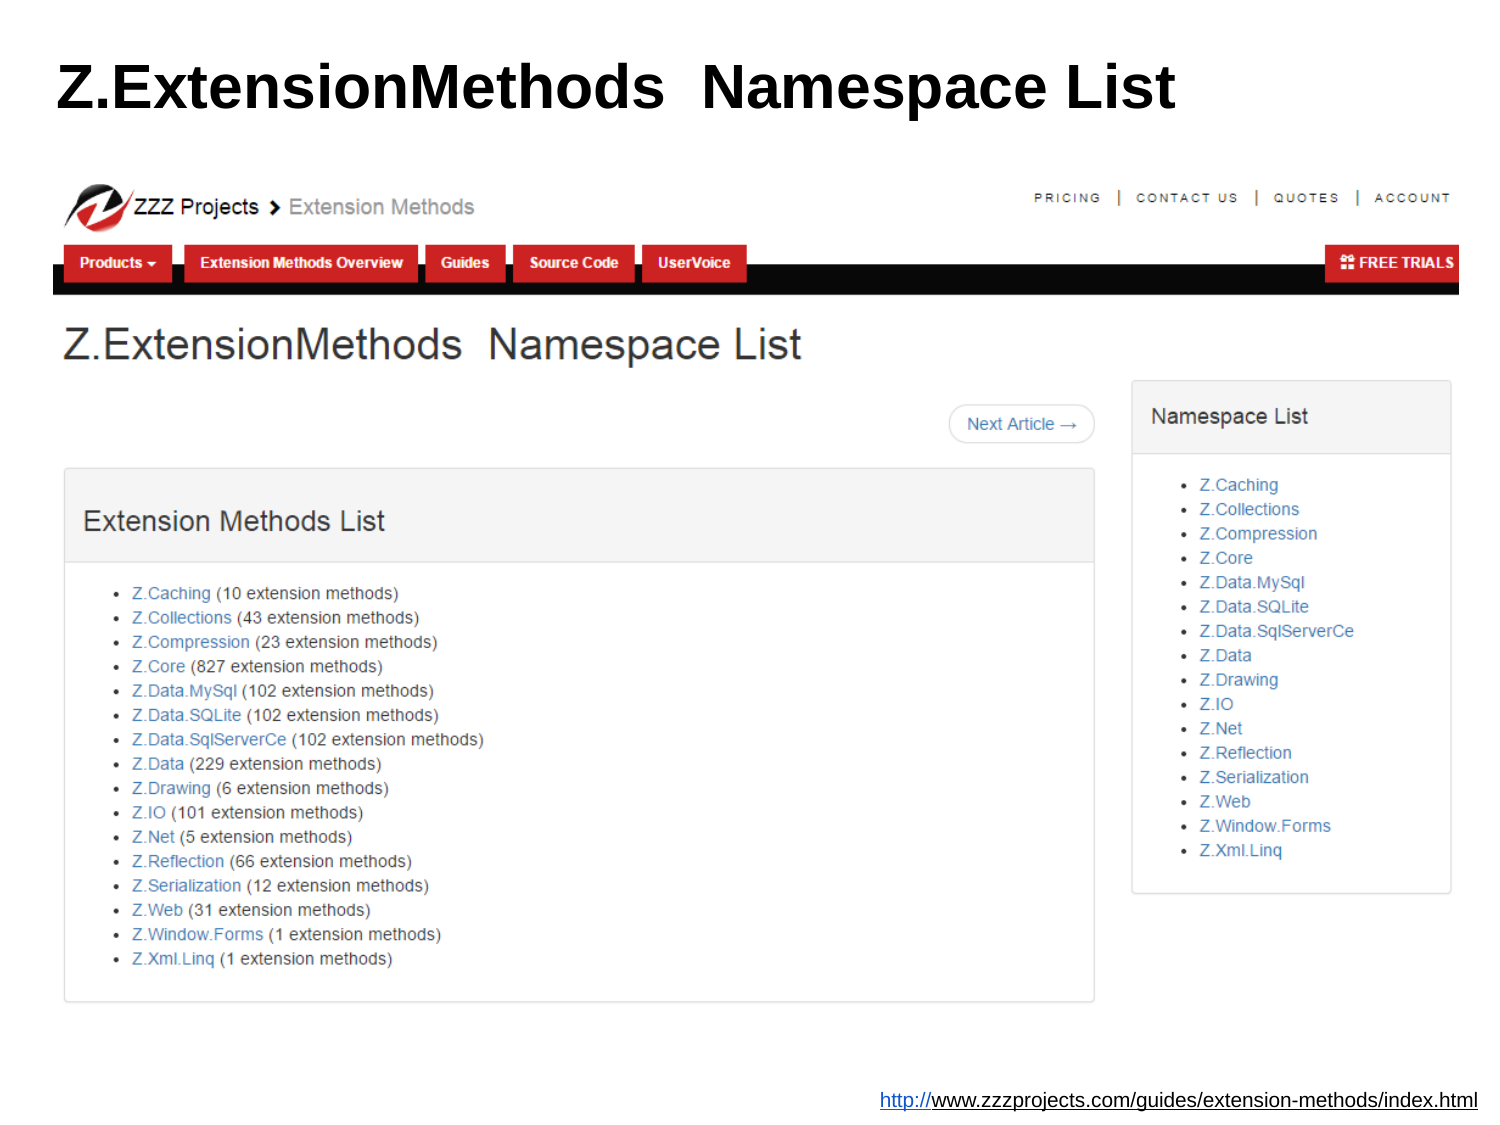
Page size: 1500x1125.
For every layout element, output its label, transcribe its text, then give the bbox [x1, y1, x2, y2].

text_box Z.ExtensionMethods Namespace List [41, 30, 1216, 128]
text_box http://www.zzzprojects.com/guides/extension-methods/index.html [865, 1079, 1500, 1119]
picture [52, 184, 1459, 1012]
